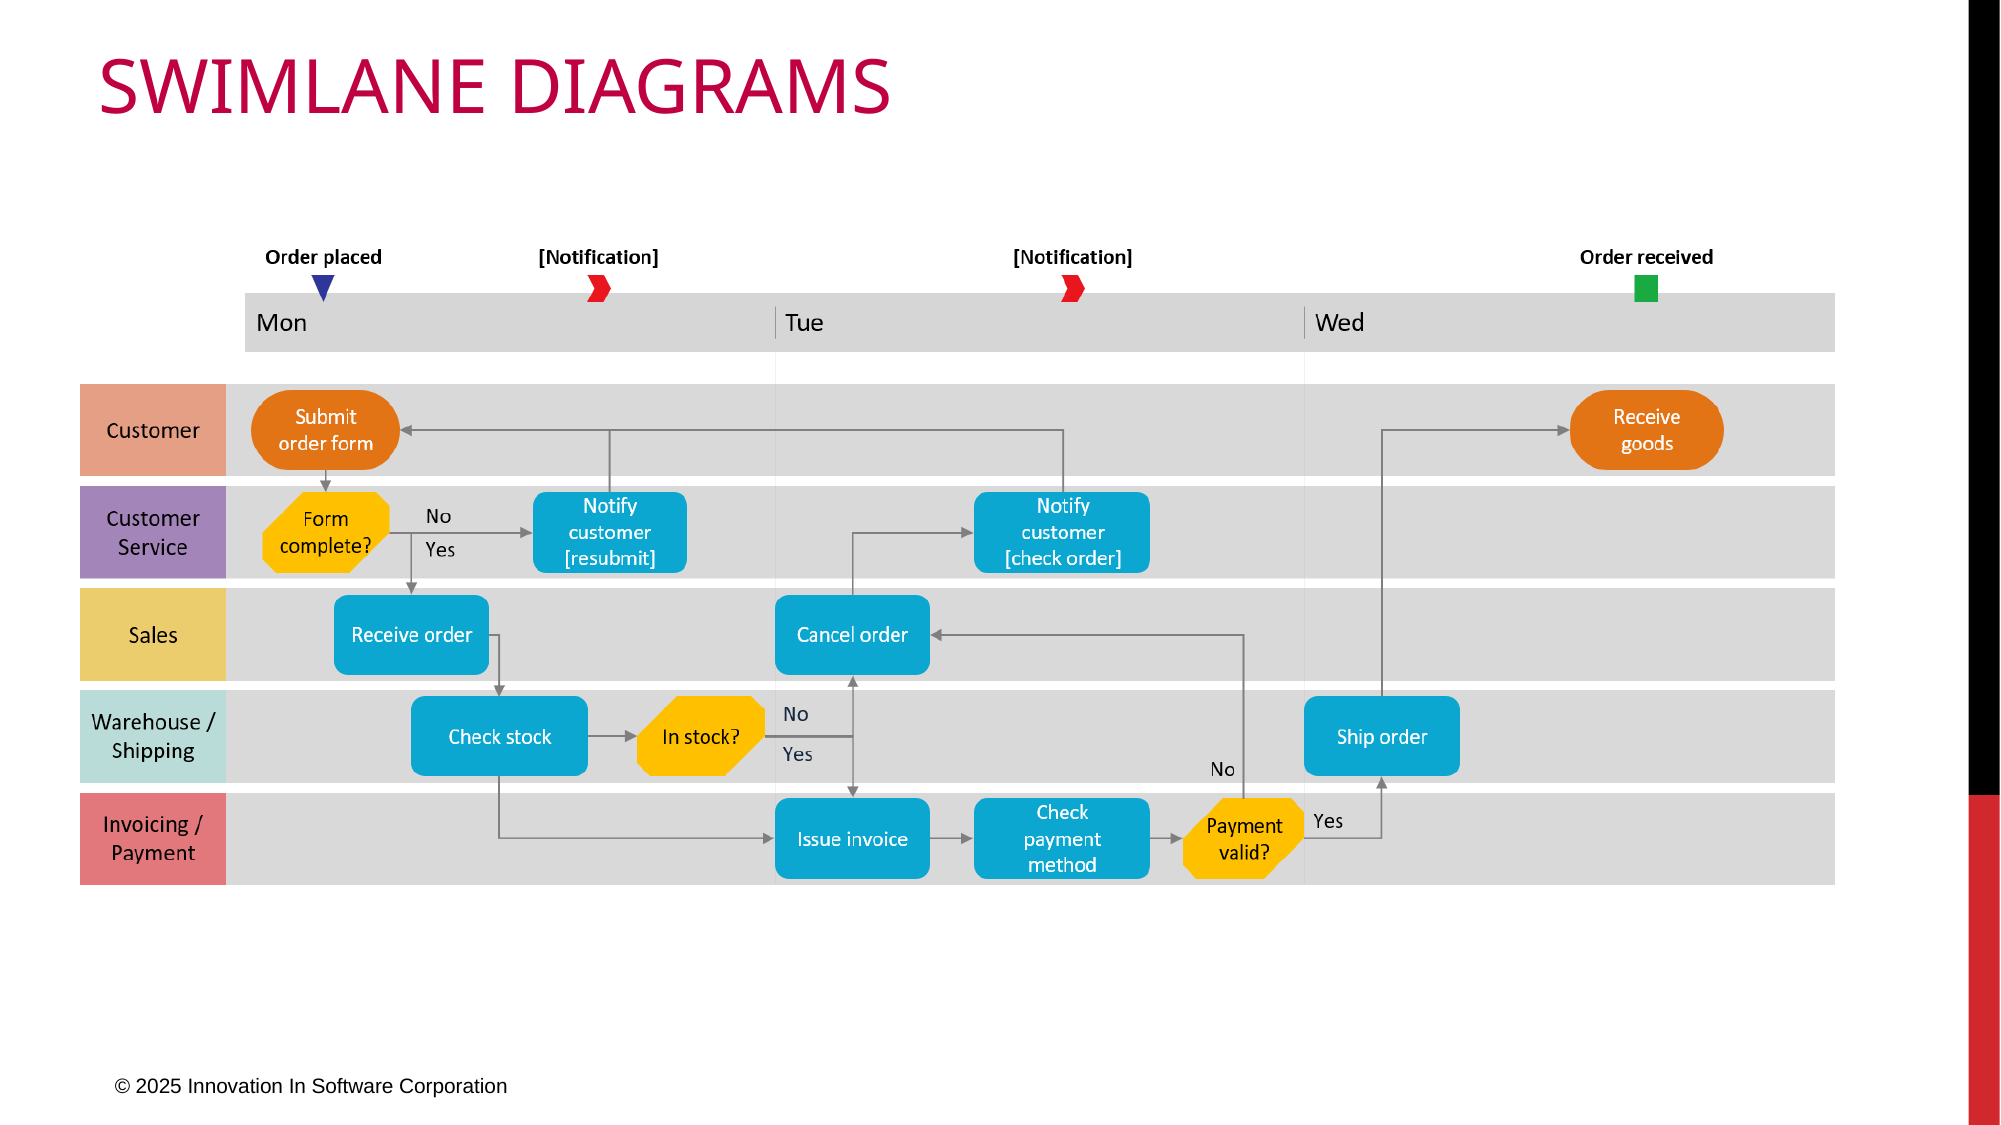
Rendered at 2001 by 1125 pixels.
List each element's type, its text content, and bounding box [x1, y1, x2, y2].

picture [73, 232, 1846, 946]
footer © 2025 Innovation In Software Corporation [99, 1065, 850, 1112]
title Swimlane Diagrams [98, 0, 1870, 186]
